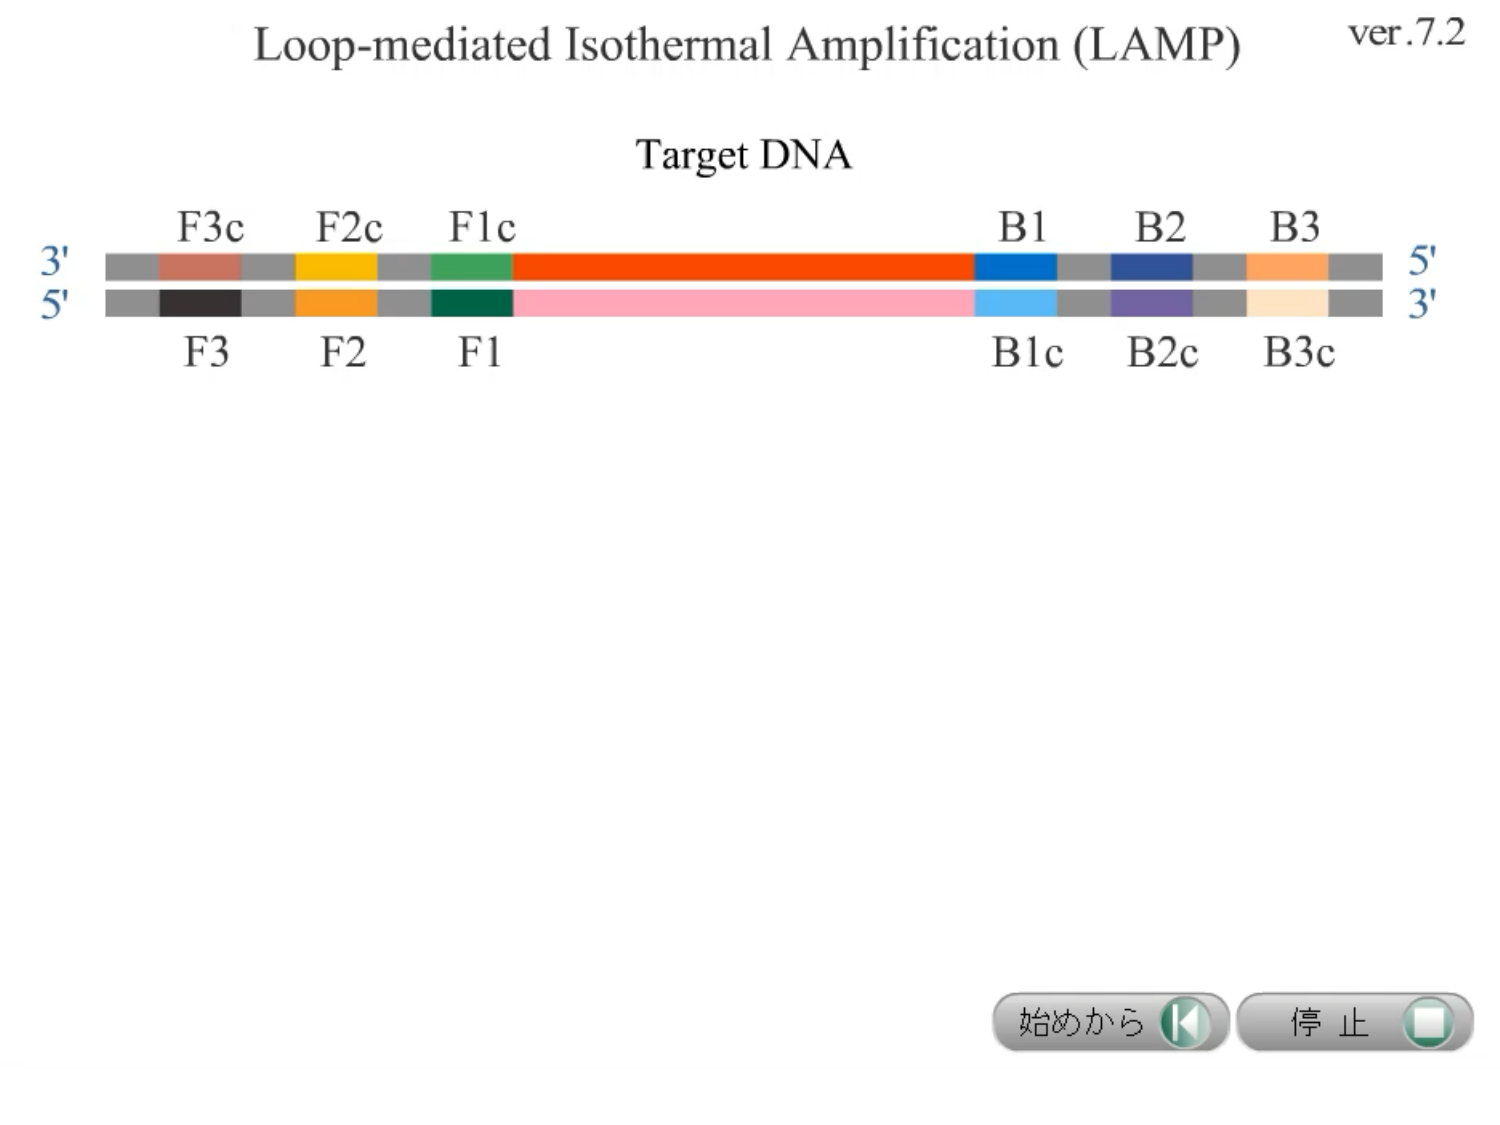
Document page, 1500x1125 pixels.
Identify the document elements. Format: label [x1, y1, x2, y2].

text_box [0, 0, 1500, 1071]
